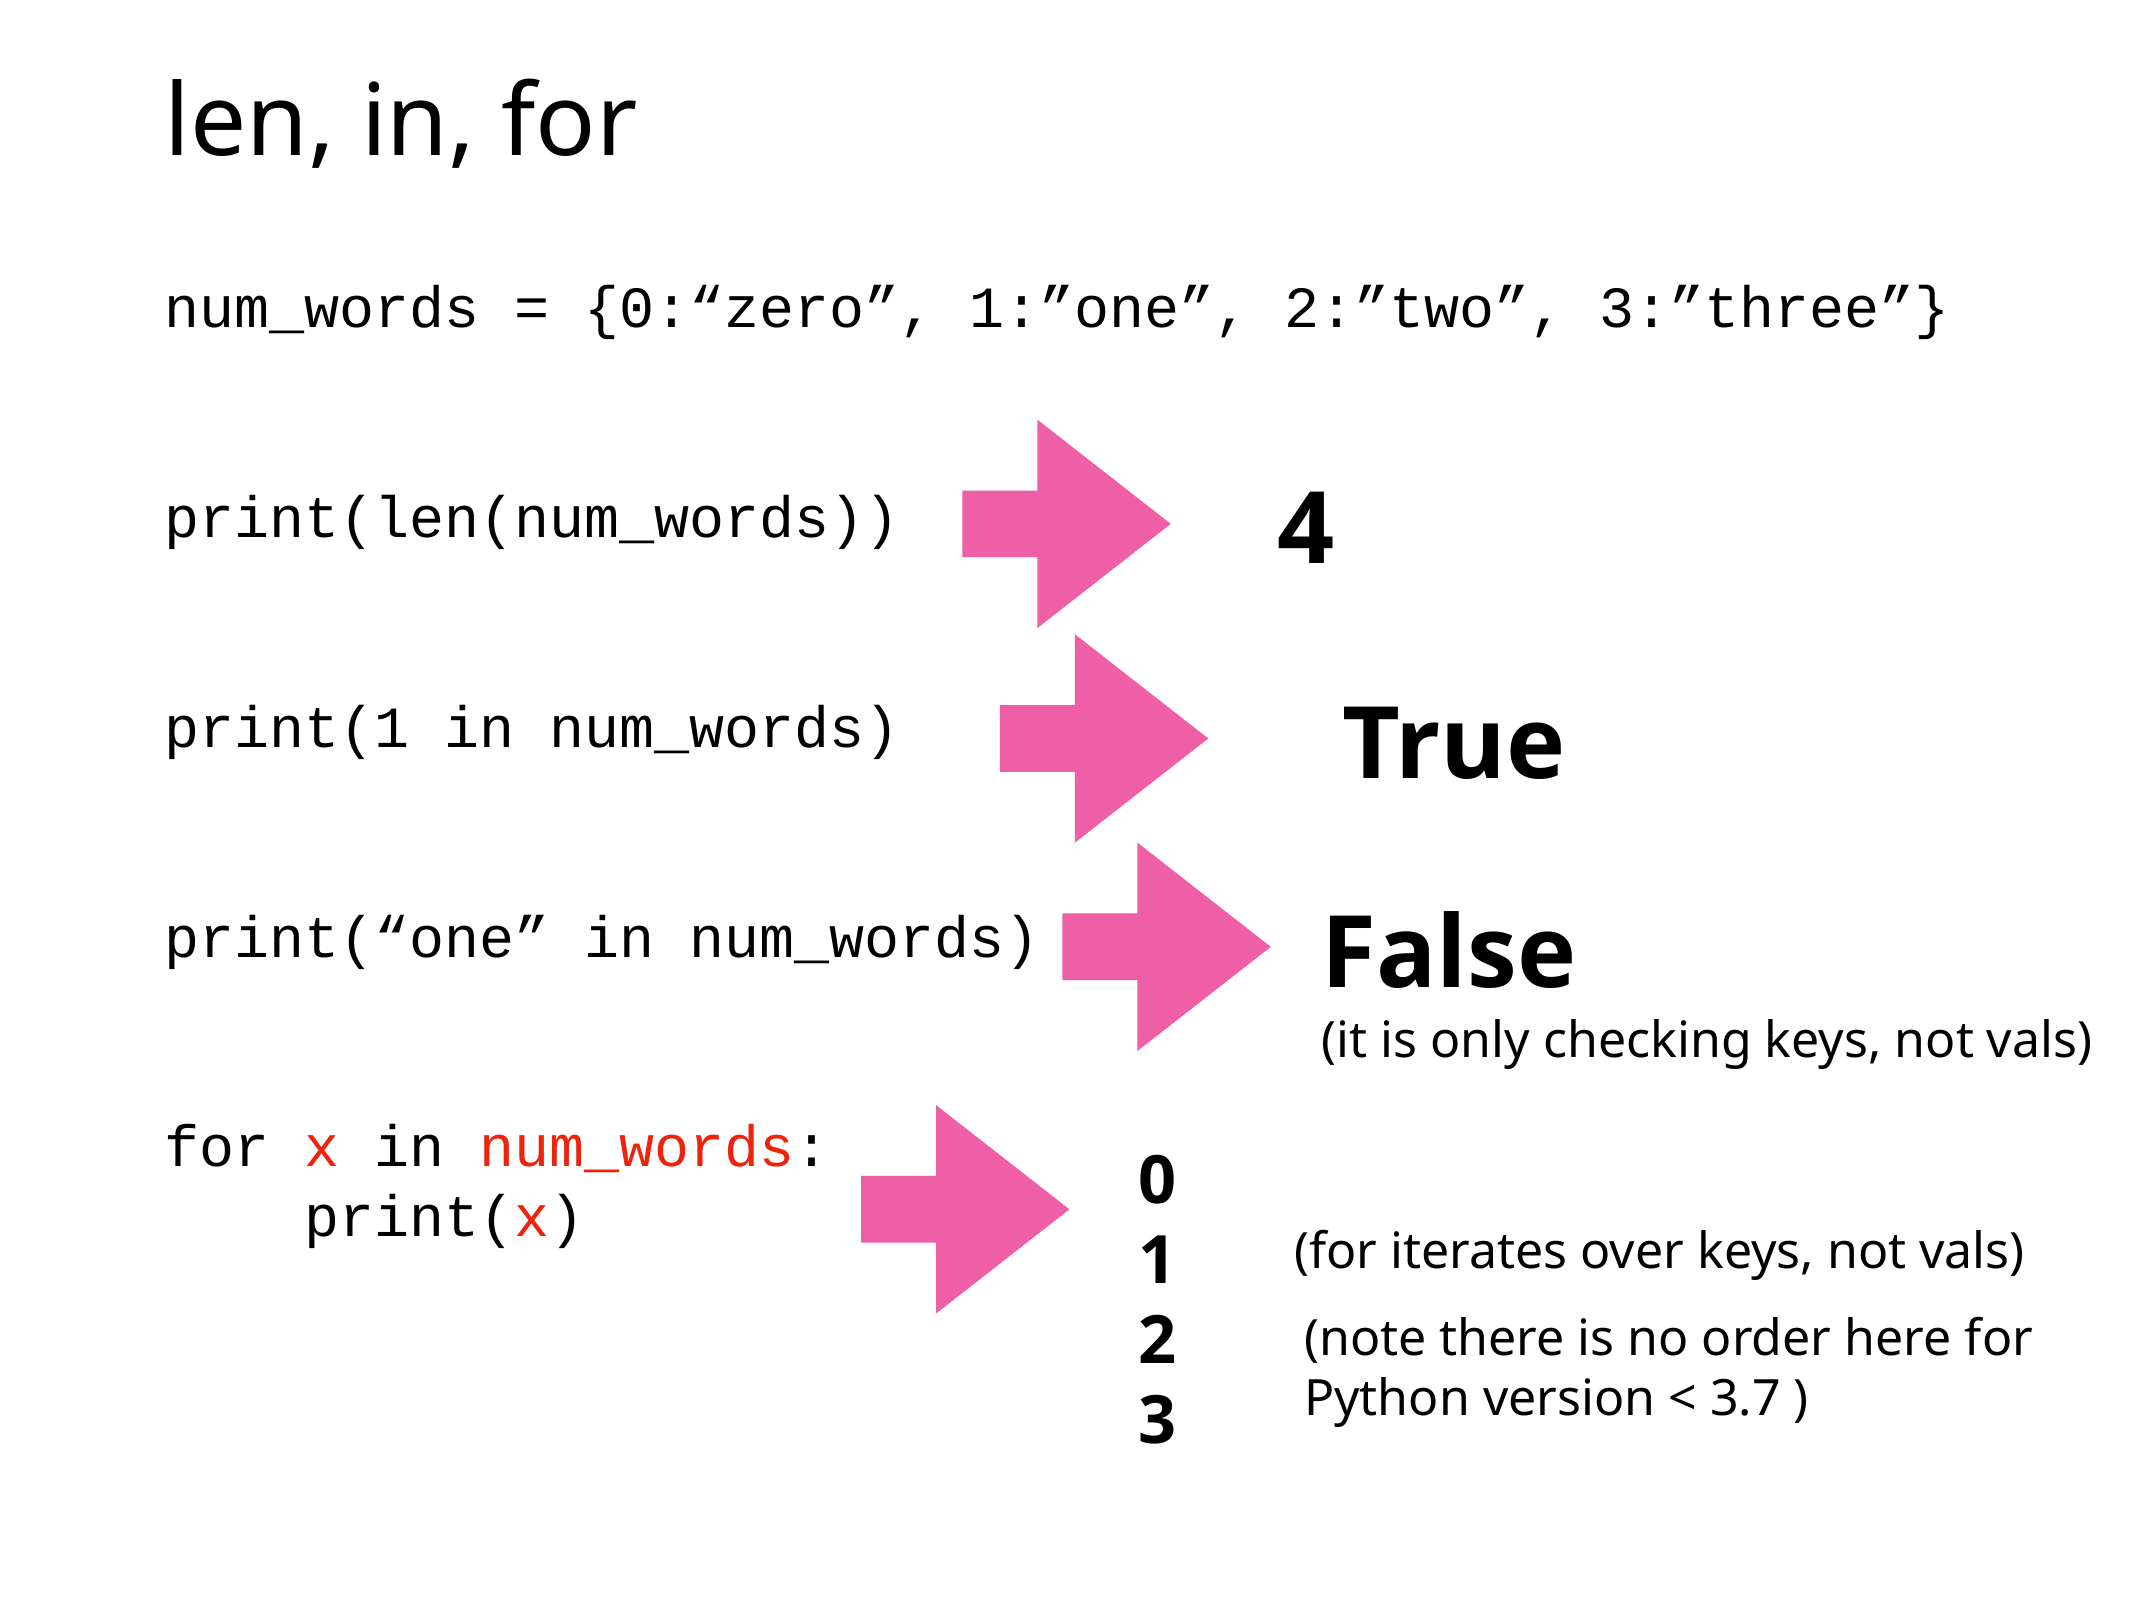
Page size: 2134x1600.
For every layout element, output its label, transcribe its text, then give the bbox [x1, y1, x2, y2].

list num_words = {0:“zero”, 1:”one”, 2:”two”, 3:”three”} print(len(num_words)) print(1 in num_words) print(“one” in num_words) for x in num_words: print(x) [155, 259, 2050, 1522]
text_box [999, 634, 1209, 843]
text_box [962, 419, 1171, 629]
text_box [1062, 842, 1271, 1052]
text_box True [1334, 670, 1575, 807]
text_box 0 1 2 3 [1130, 1128, 1186, 1466]
text_box (note there is no order here for Python version < 3.7 ) [1295, 1297, 2055, 1434]
text_box 4 [1269, 455, 1344, 593]
text_box False (it is only checking keys, not vals) [1313, 879, 2102, 1077]
text_box [861, 1105, 1070, 1314]
text_box (for iterates over keys, not vals) [1285, 1210, 2034, 1288]
title len, in, for [155, 41, 1978, 191]
